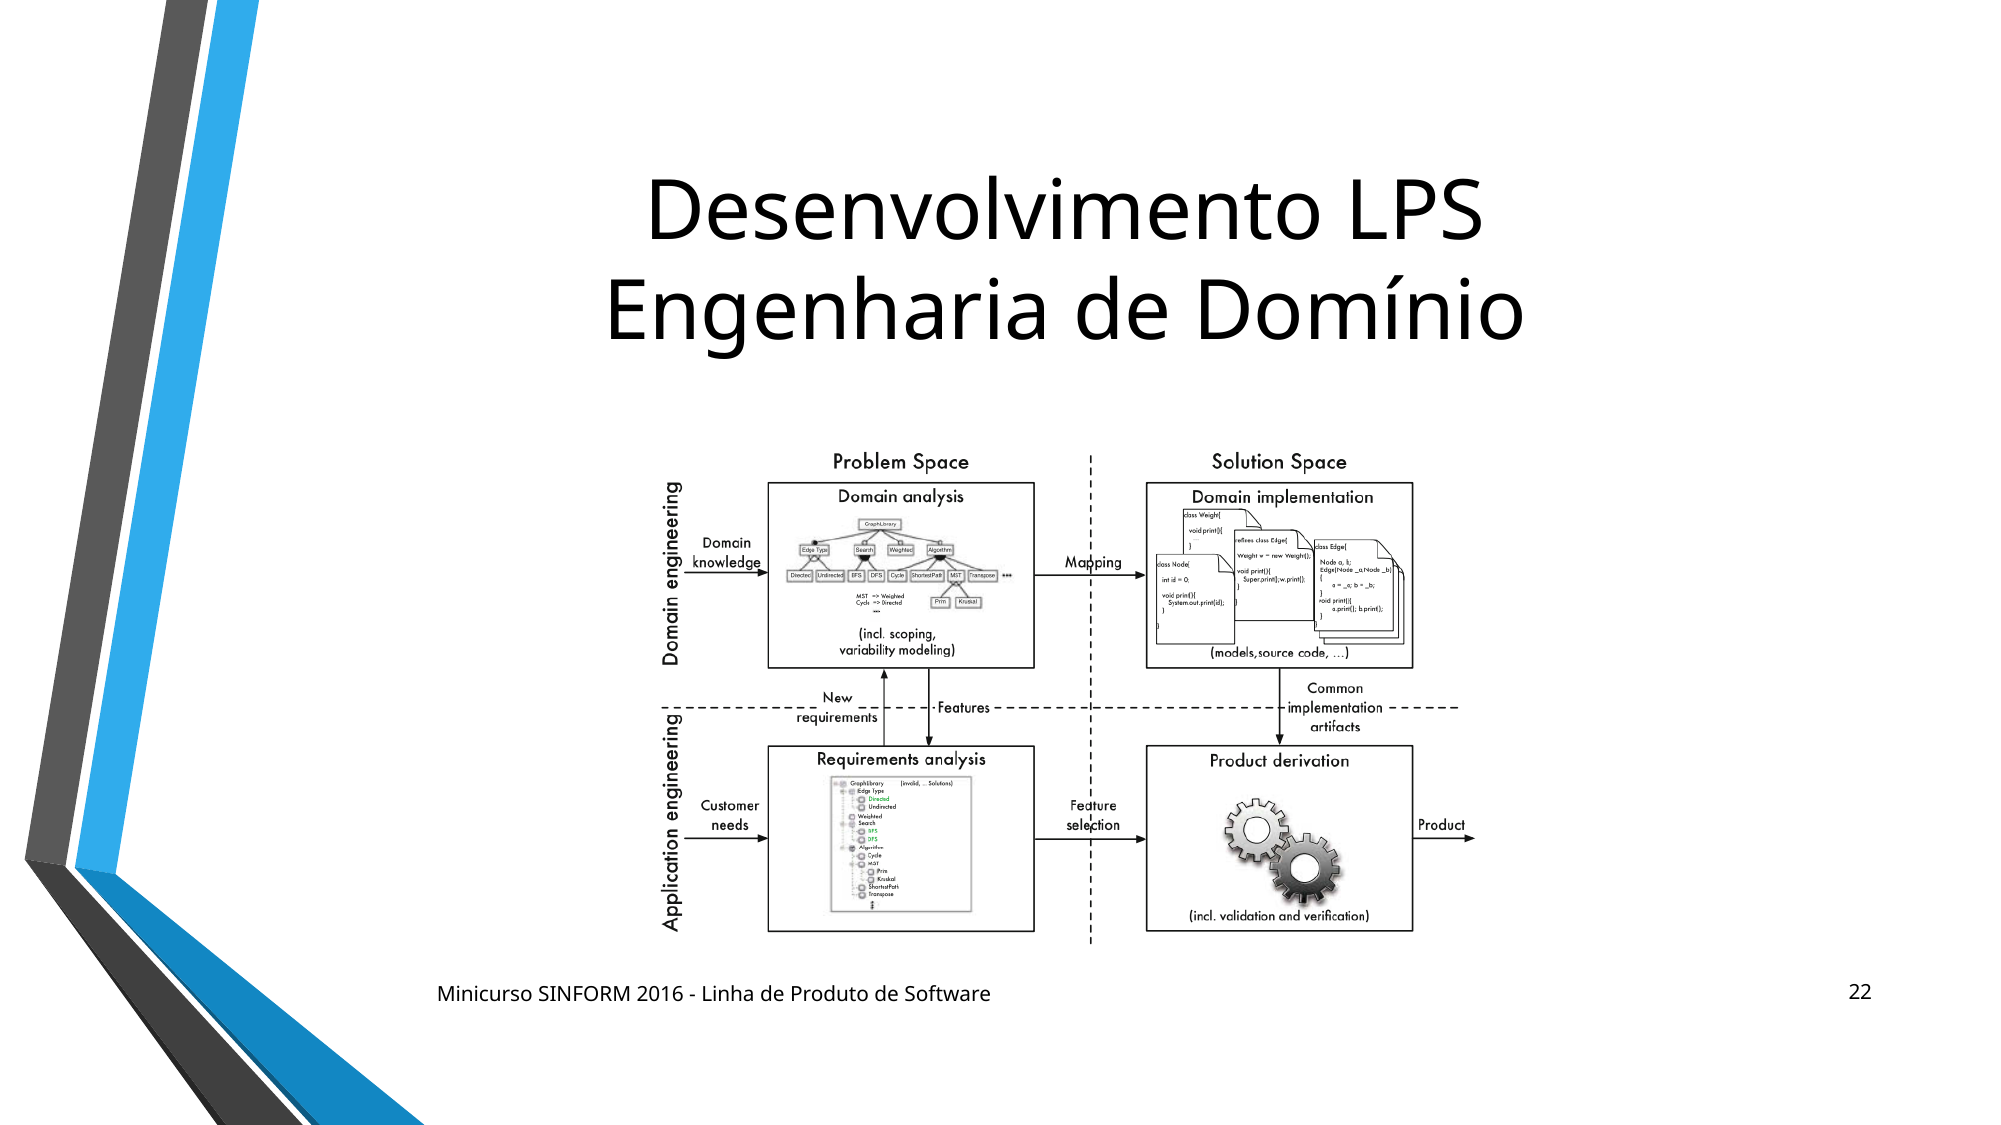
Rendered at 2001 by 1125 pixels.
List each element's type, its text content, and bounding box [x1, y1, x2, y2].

title Desenvolvimento LPS Engenharia de Domínio [243, 112, 1887, 400]
footer Minicurso SINFORM 2016 - Linha de Produto de Software [421, 965, 1584, 1025]
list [651, 437, 1480, 951]
slide_number 22 [1796, 962, 1887, 1023]
